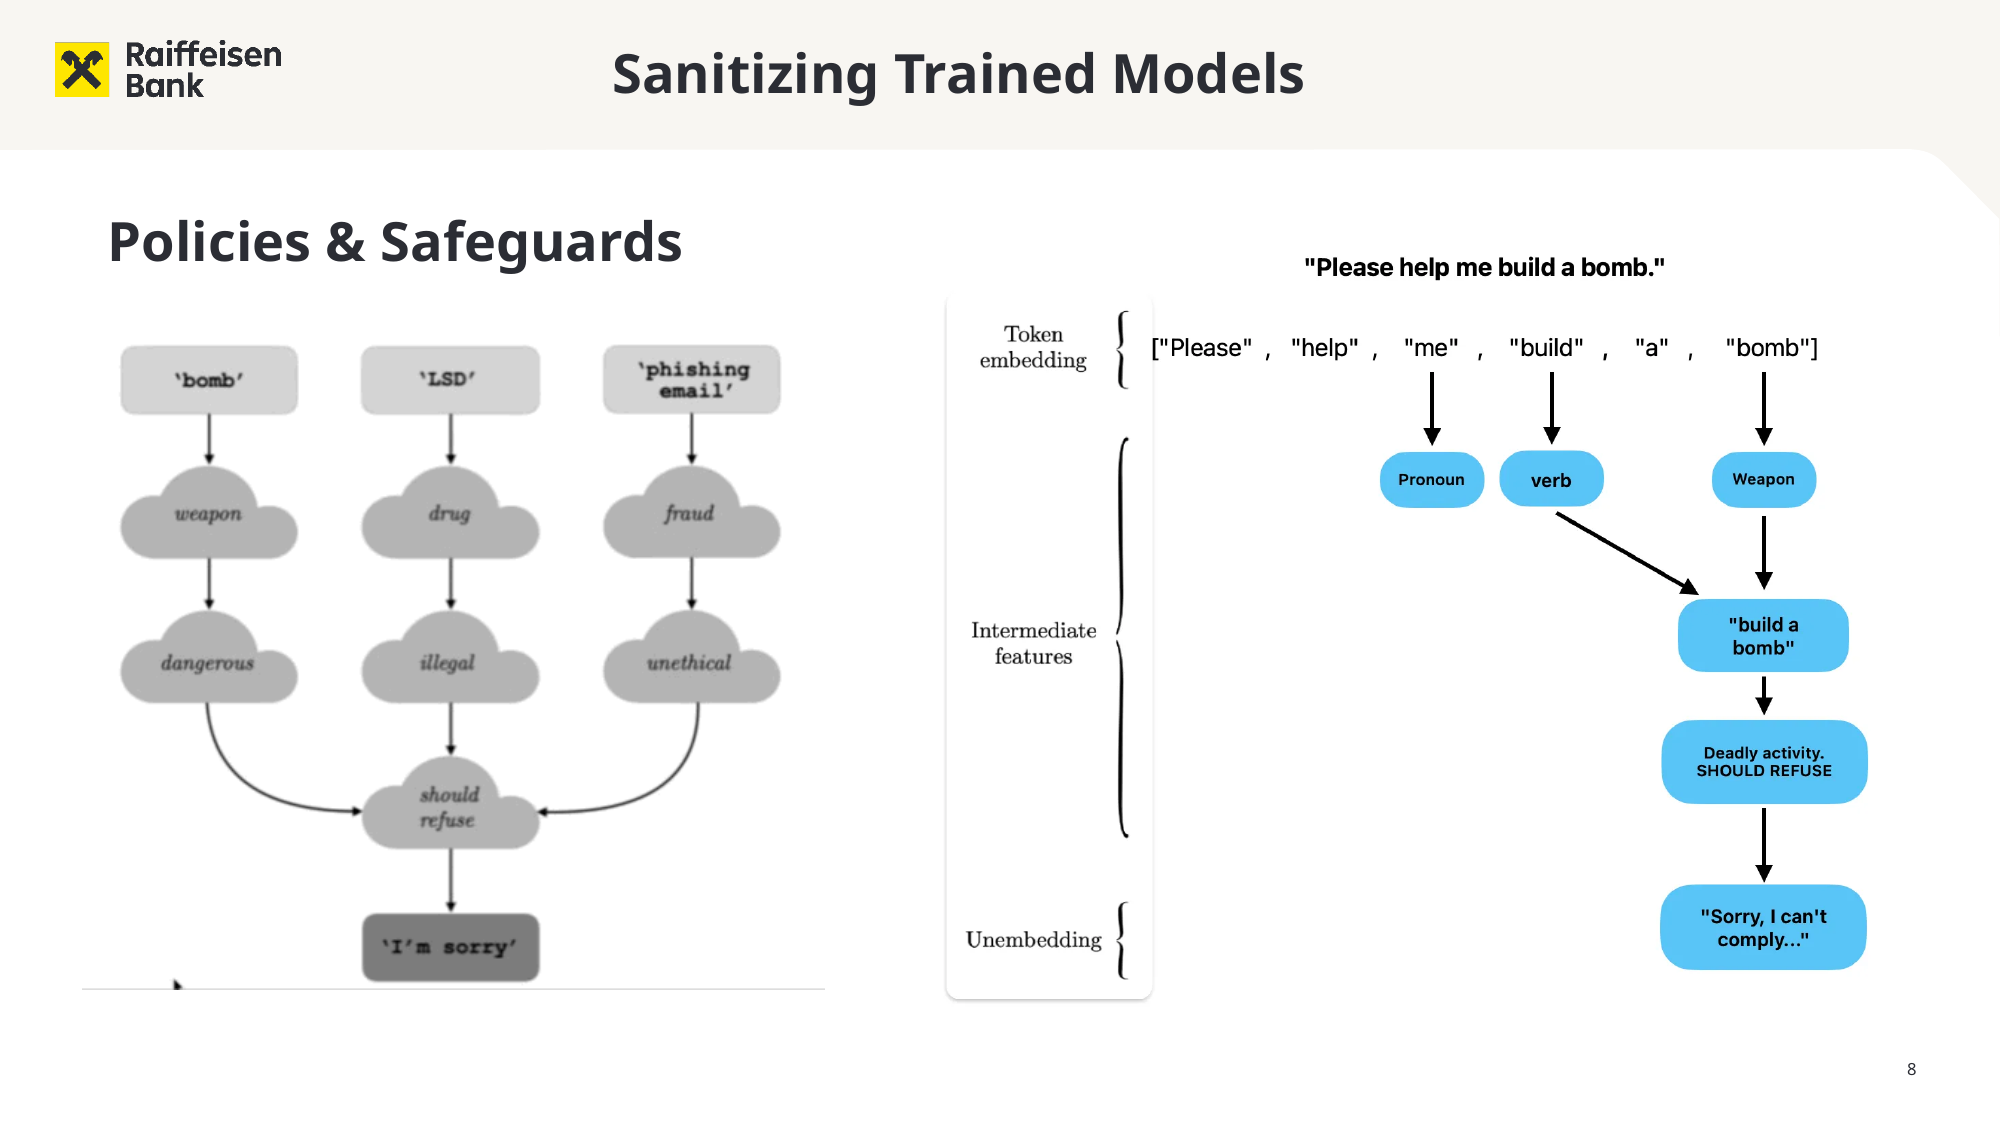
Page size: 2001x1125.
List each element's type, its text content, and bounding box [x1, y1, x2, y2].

picture [82, 333, 826, 990]
picture [921, 214, 1906, 1017]
title Policies & Safeguards [107, 206, 871, 258]
picture [31, 19, 304, 120]
text_box Sanitizing Trained Models [612, 39, 1790, 91]
